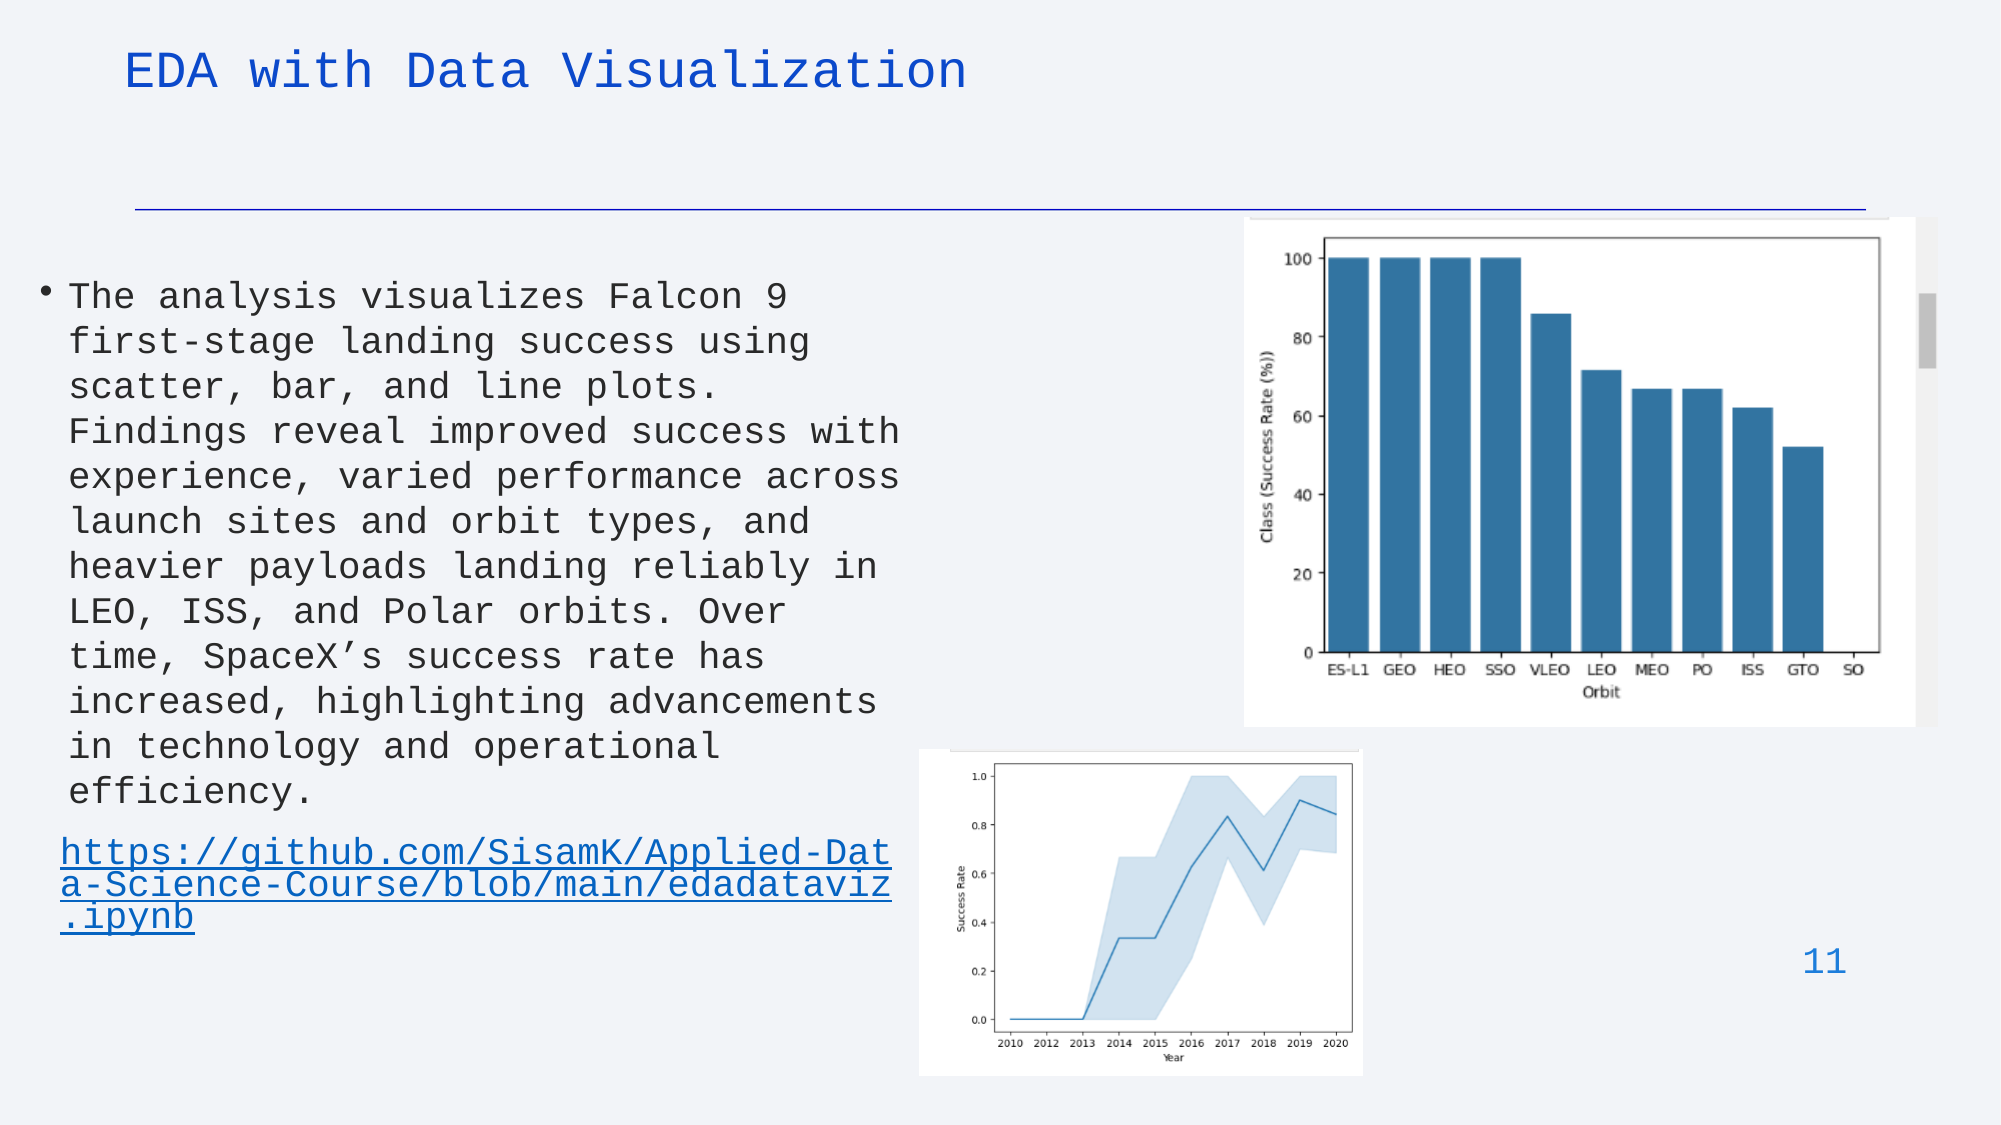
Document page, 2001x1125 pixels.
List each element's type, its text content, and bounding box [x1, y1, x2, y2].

slide_number ‹#› [1412, 926, 1863, 992]
text_box EDA with Data Visualization [109, 25, 1835, 116]
list The analysis visualizes Falcon 9 first-stage landing success using scatter, bar, and line plots. Findings reveal improved success with experience, varied performance across launch sites and orbit types, and heavier payloads landing reliably in LEO, ISS, and Polar orbits. Over time, SpaceX’s success rate has increased, highlighting advancements in technology and operational efficiency. https://github.com/SisamK/Applied-Data-Science-Course/blob/main/edadataviz.ipynb [15, 263, 920, 978]
picture [0, 0, 2001, 1125]
